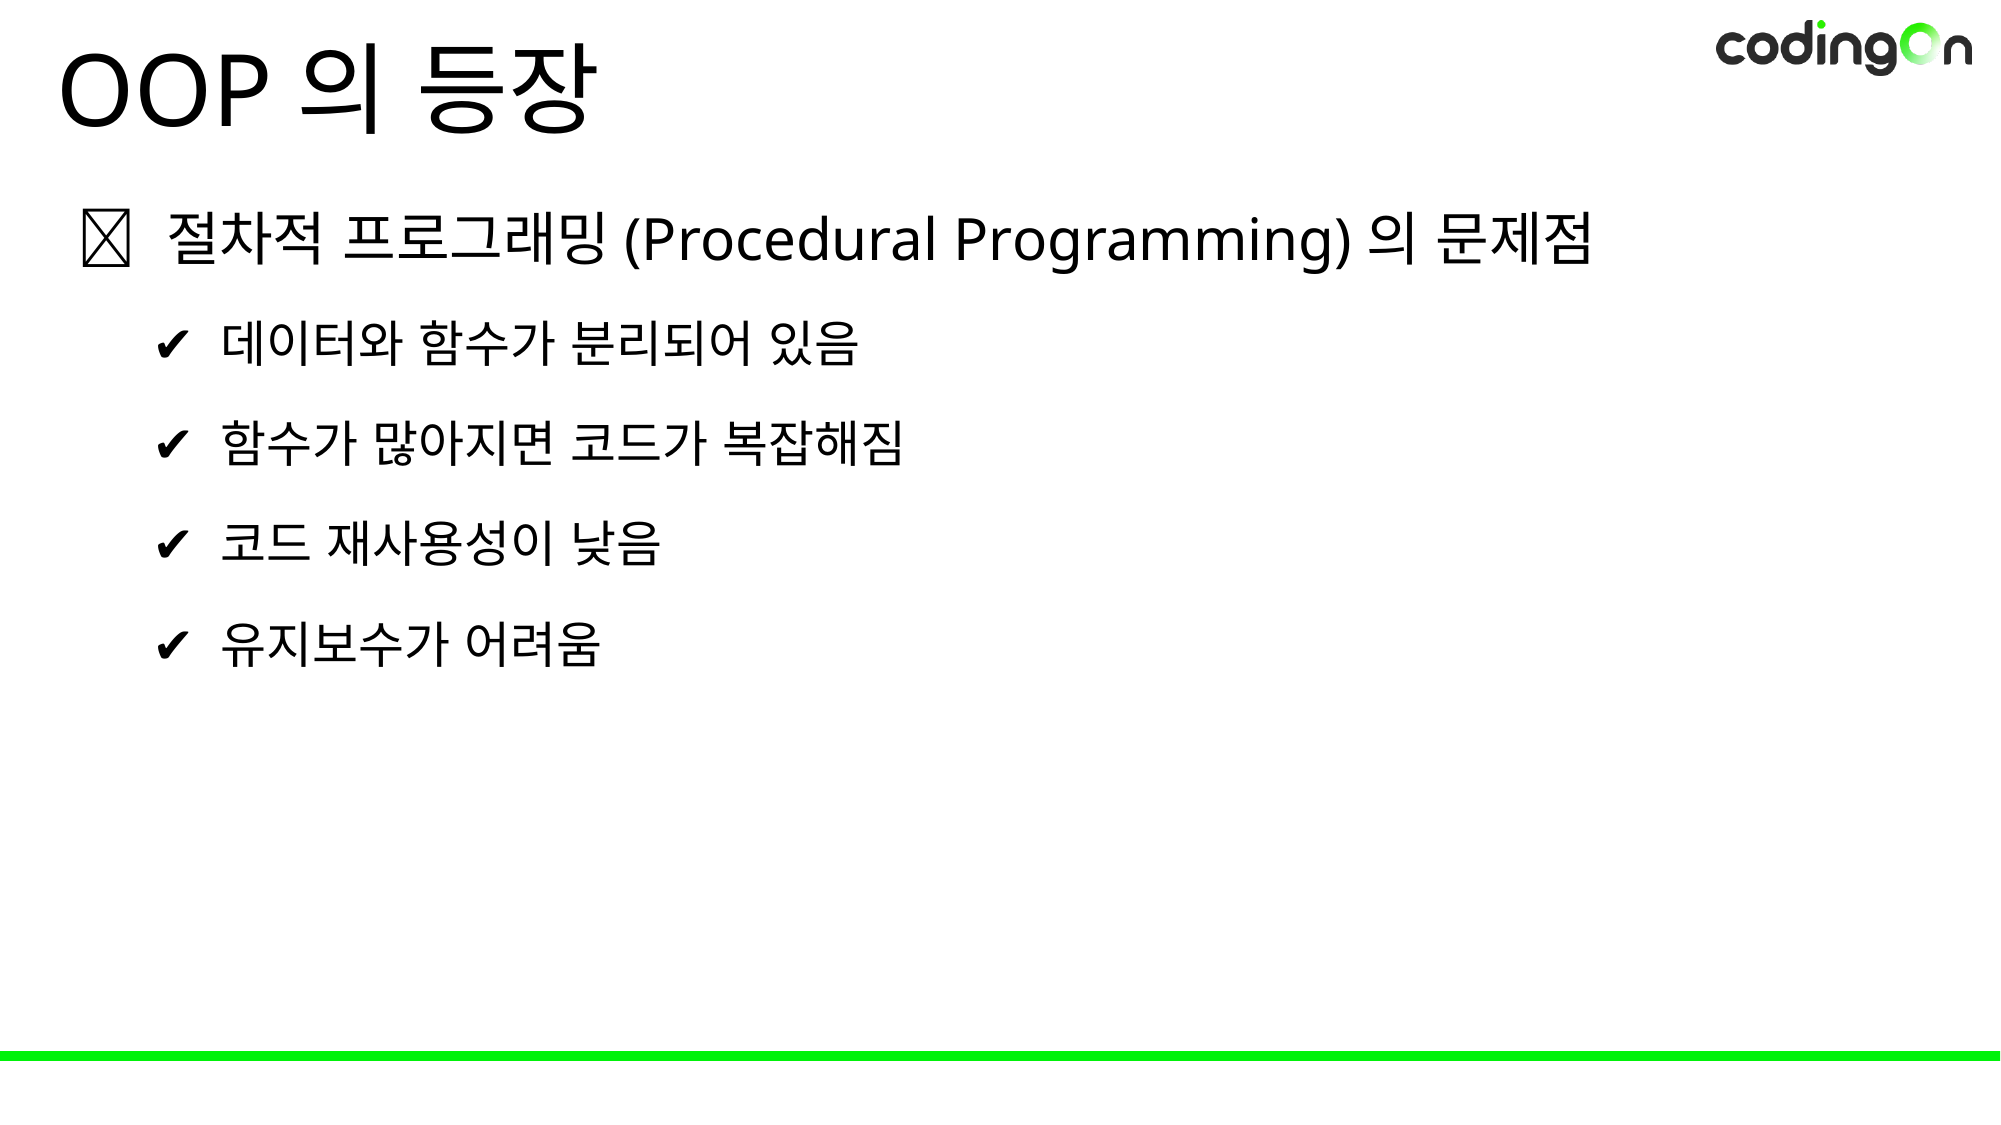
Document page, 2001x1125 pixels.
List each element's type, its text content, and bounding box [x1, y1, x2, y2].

title OOP의 등장 [41, 0, 1767, 188]
picture [1767, 20, 1972, 76]
text_box ✅ 절차적 프로그래밍(Procedural Programming)의 문제점 ✔️ 데이터와 함수가 분리되어 있음 ✔️ 함수가 많아지면 코드가 복잡해짐 ✔️ 코드 재사용성이 낮음 ✔️ 유지보수가 어려움 [62, 159, 1938, 1070]
